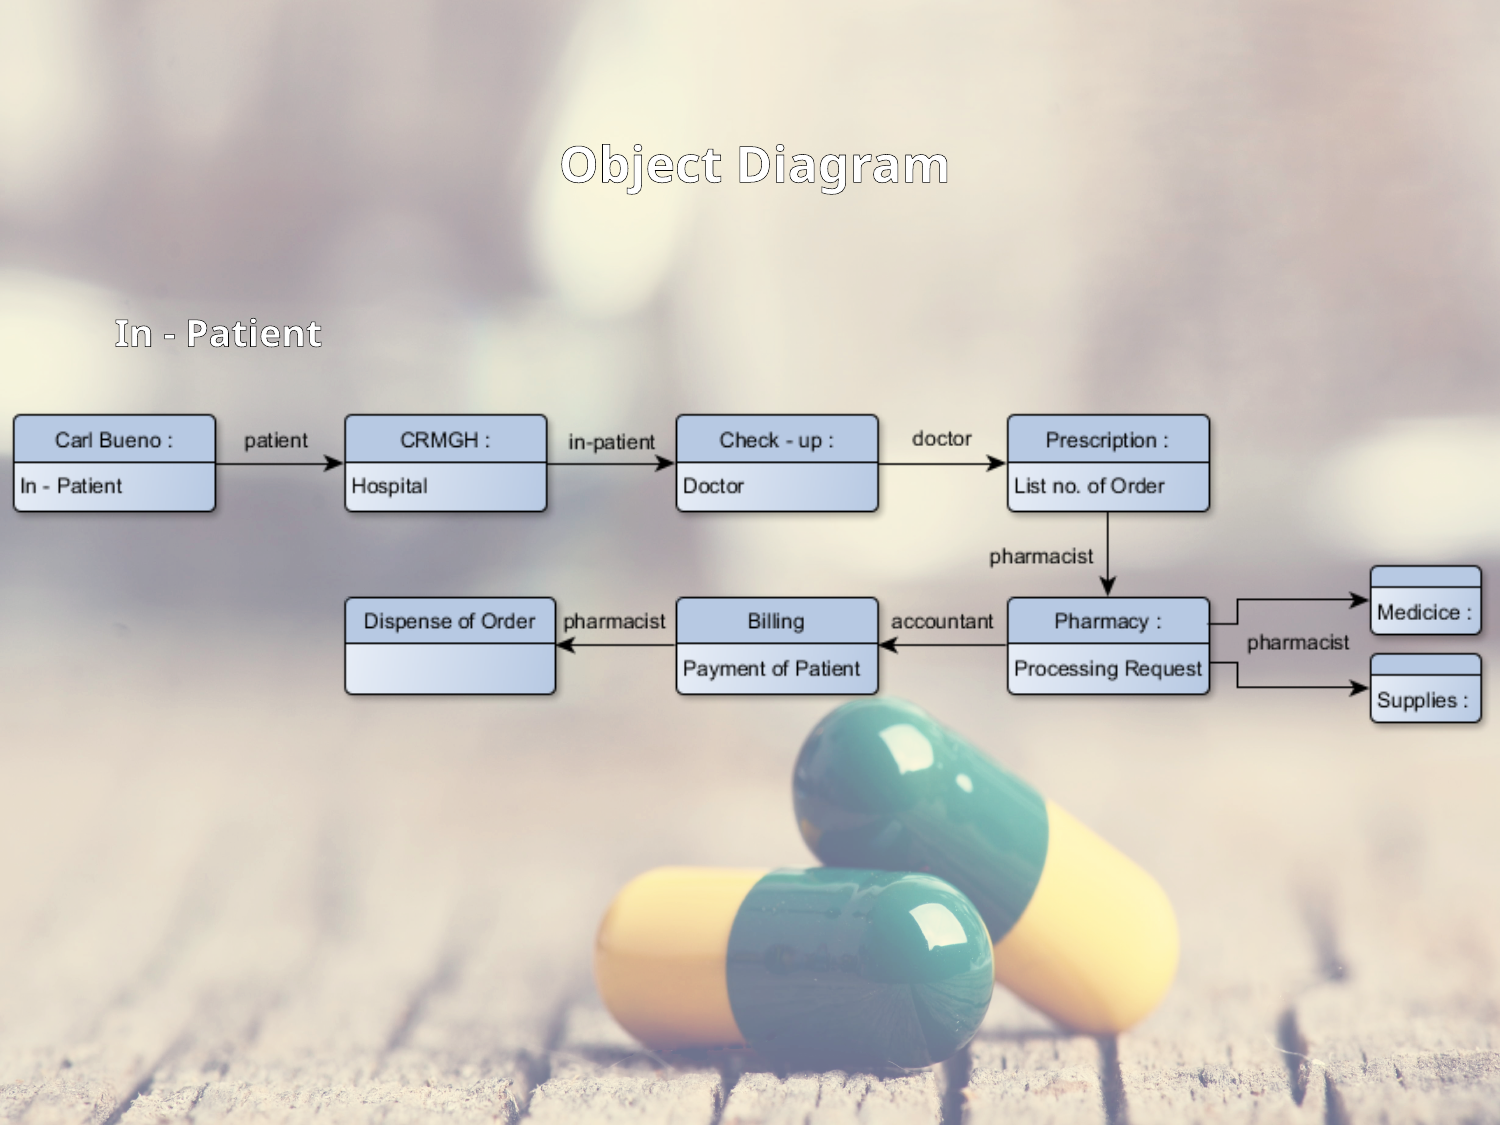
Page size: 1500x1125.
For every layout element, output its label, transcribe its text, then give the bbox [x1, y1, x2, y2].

picture [0, 388, 1500, 751]
text_box In - Patient [99, 301, 400, 362]
text_box Object Diagram [543, 124, 966, 200]
